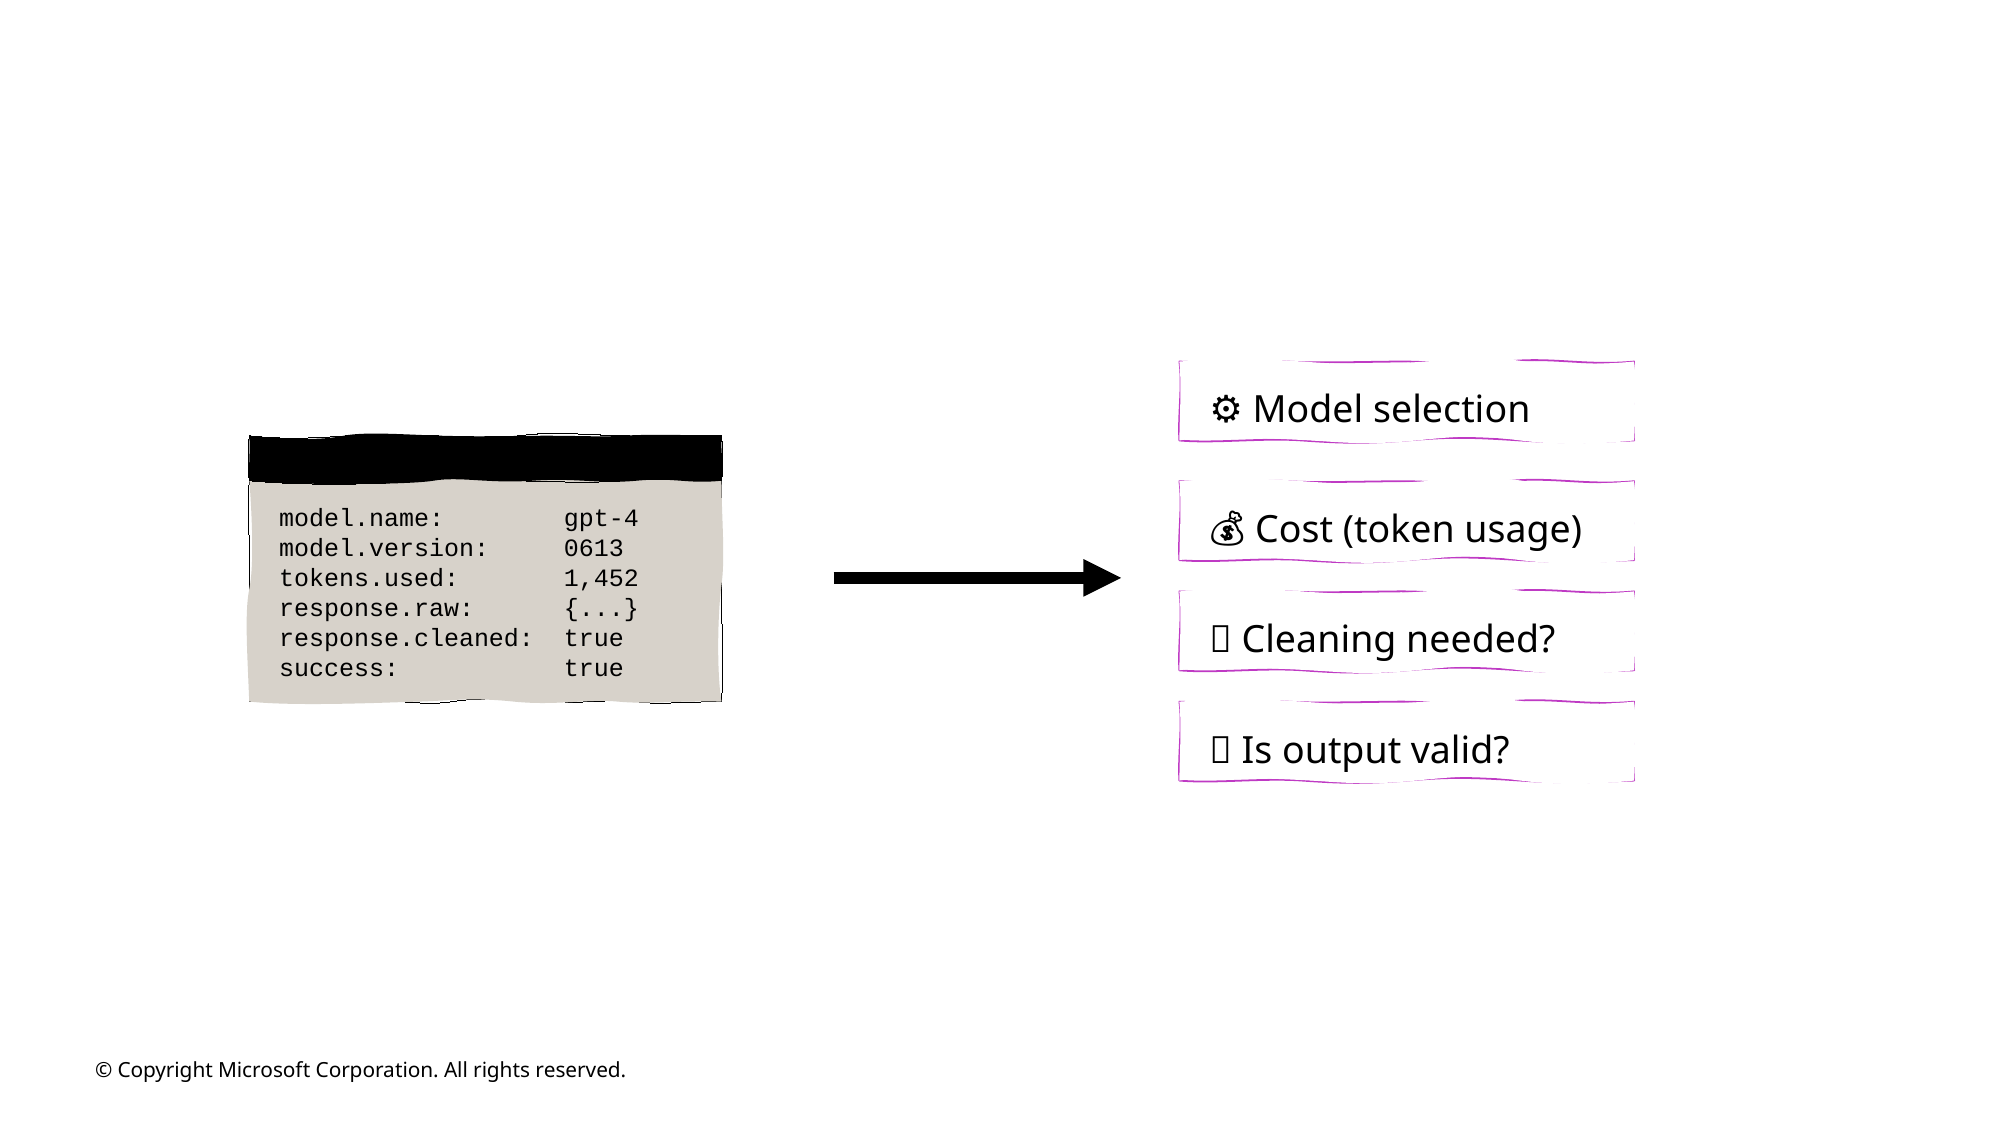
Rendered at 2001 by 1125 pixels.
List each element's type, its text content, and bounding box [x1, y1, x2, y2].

text_box model.name: gpt-4 model.version: 0613 tokens.used: 1,452 response.raw: {...} response.cleaned: true success: true [246, 480, 724, 705]
text_box 💰 Cost (token usage) [1178, 478, 1636, 564]
text_box 🧹 Cleaning needed? [1178, 588, 1636, 674]
footer © Copyright Microsoft Corporation. All rights reserved. [95, 1053, 776, 1086]
text_box ⚙️ Model selection [1178, 358, 1636, 444]
text_box ✅ Is output valid? [1178, 698, 1636, 784]
text_box [248, 433, 723, 485]
